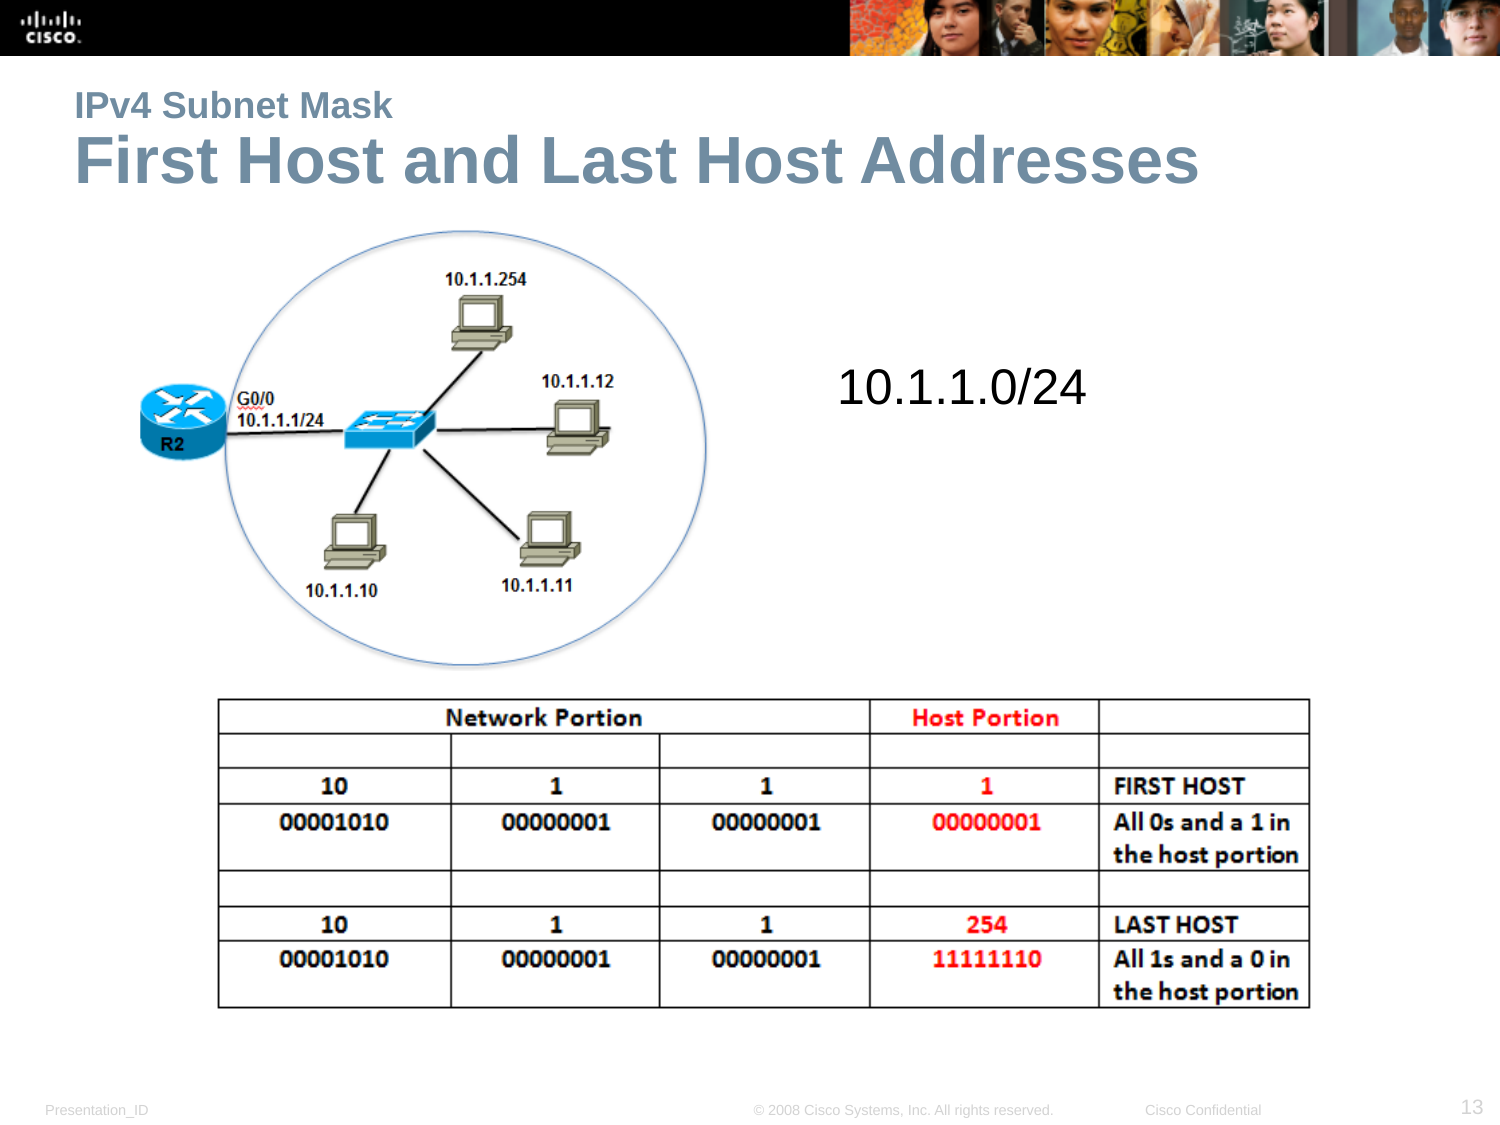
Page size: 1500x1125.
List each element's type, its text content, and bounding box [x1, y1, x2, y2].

picture [130, 204, 779, 671]
picture [0, 0, 1500, 56]
title IPv4 Subnet Mask First Host and Last Host Addresses [61, 67, 1500, 205]
picture [200, 675, 1331, 1044]
text_box 10.1.1.0/24 [783, 354, 1226, 424]
